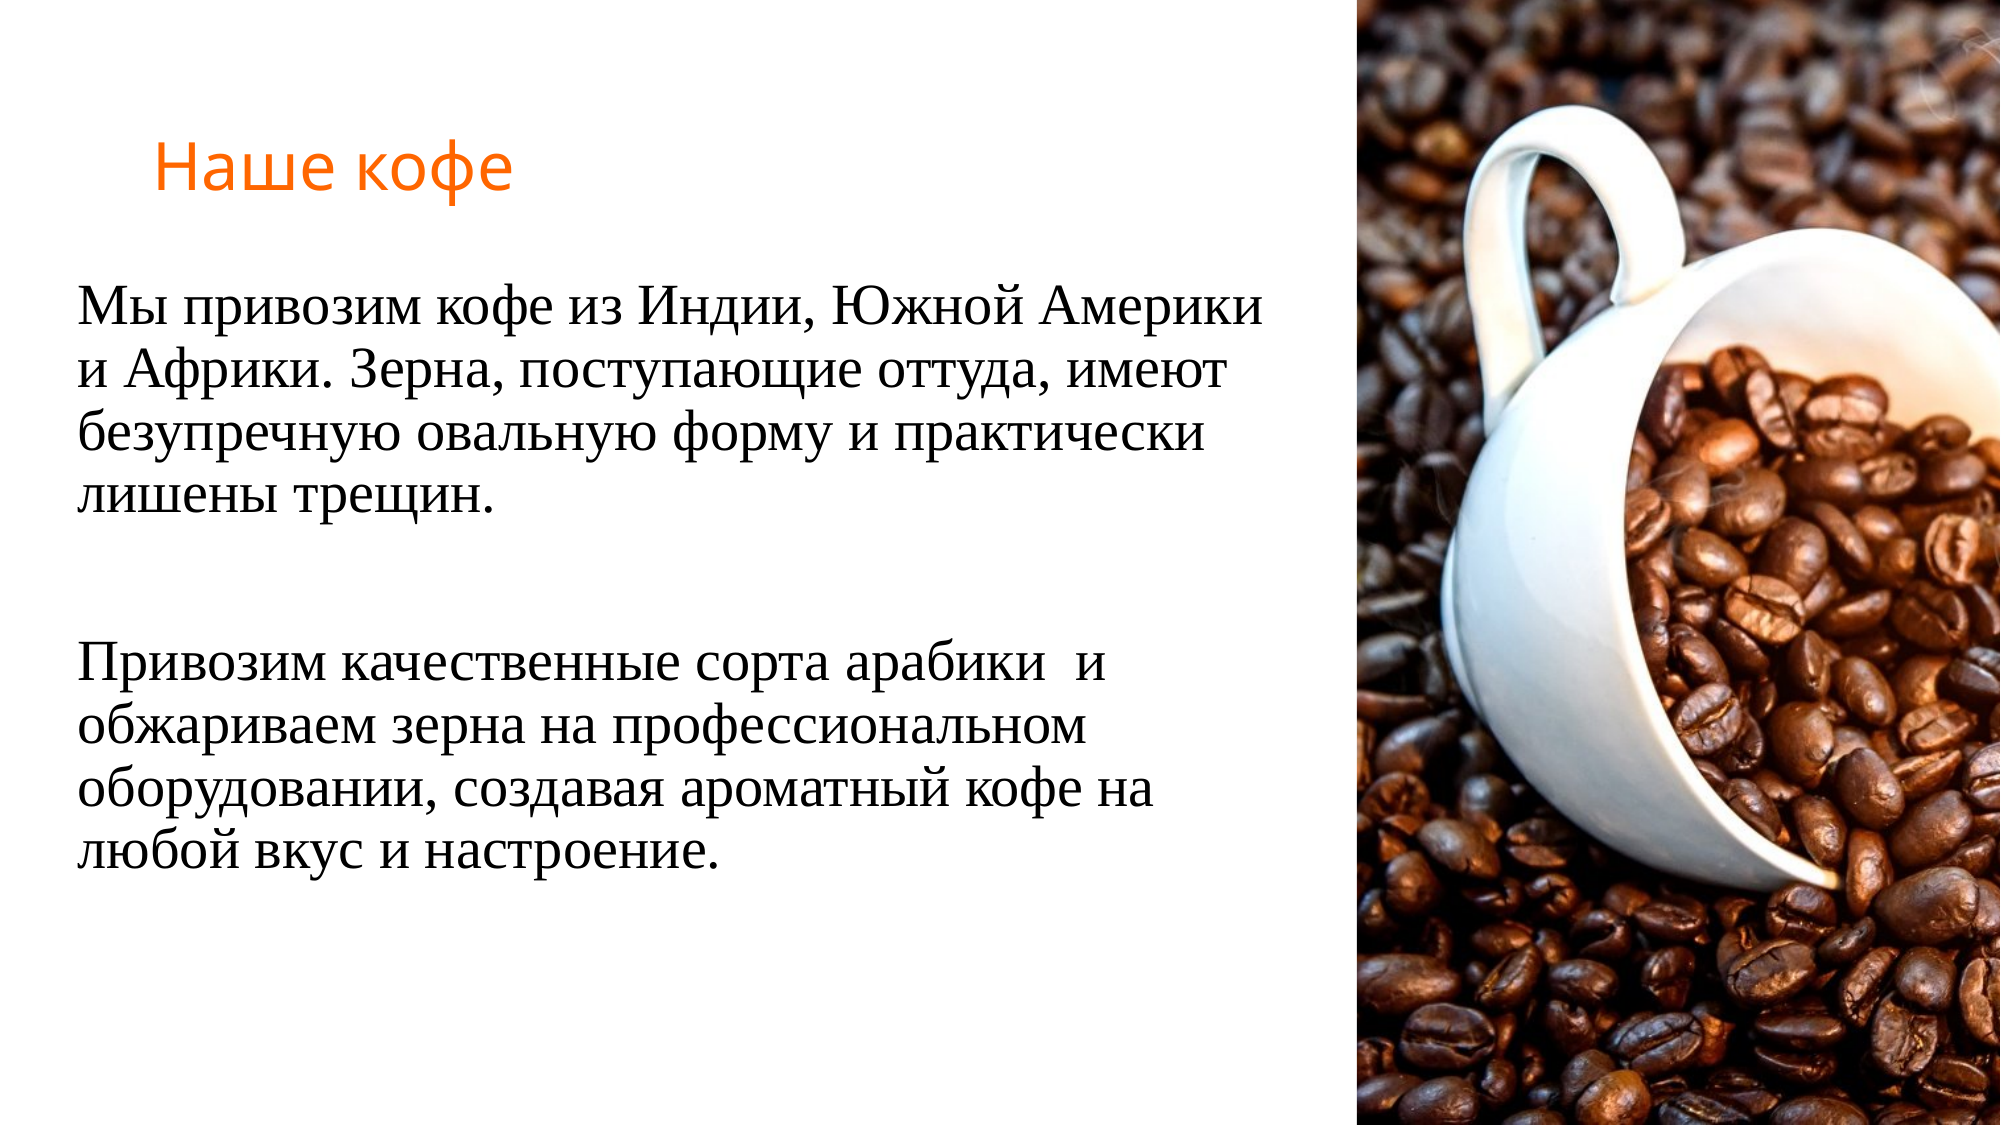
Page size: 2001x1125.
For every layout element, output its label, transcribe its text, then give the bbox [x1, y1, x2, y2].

list Мы привозим кофе из Индии, Южной Америки и Африки. Зерна, поступающие оттуда, имеют безупречную овальную форму и практически лишены трещин. Привозим качественные сорта арабики и обжариваем зерна на профессиональном оборудовании, создавая ароматный кофе на любой вкус и настроение. [62, 266, 1288, 981]
title Наше кофе [137, 59, 1356, 278]
picture [1356, 0, 2000, 1125]
